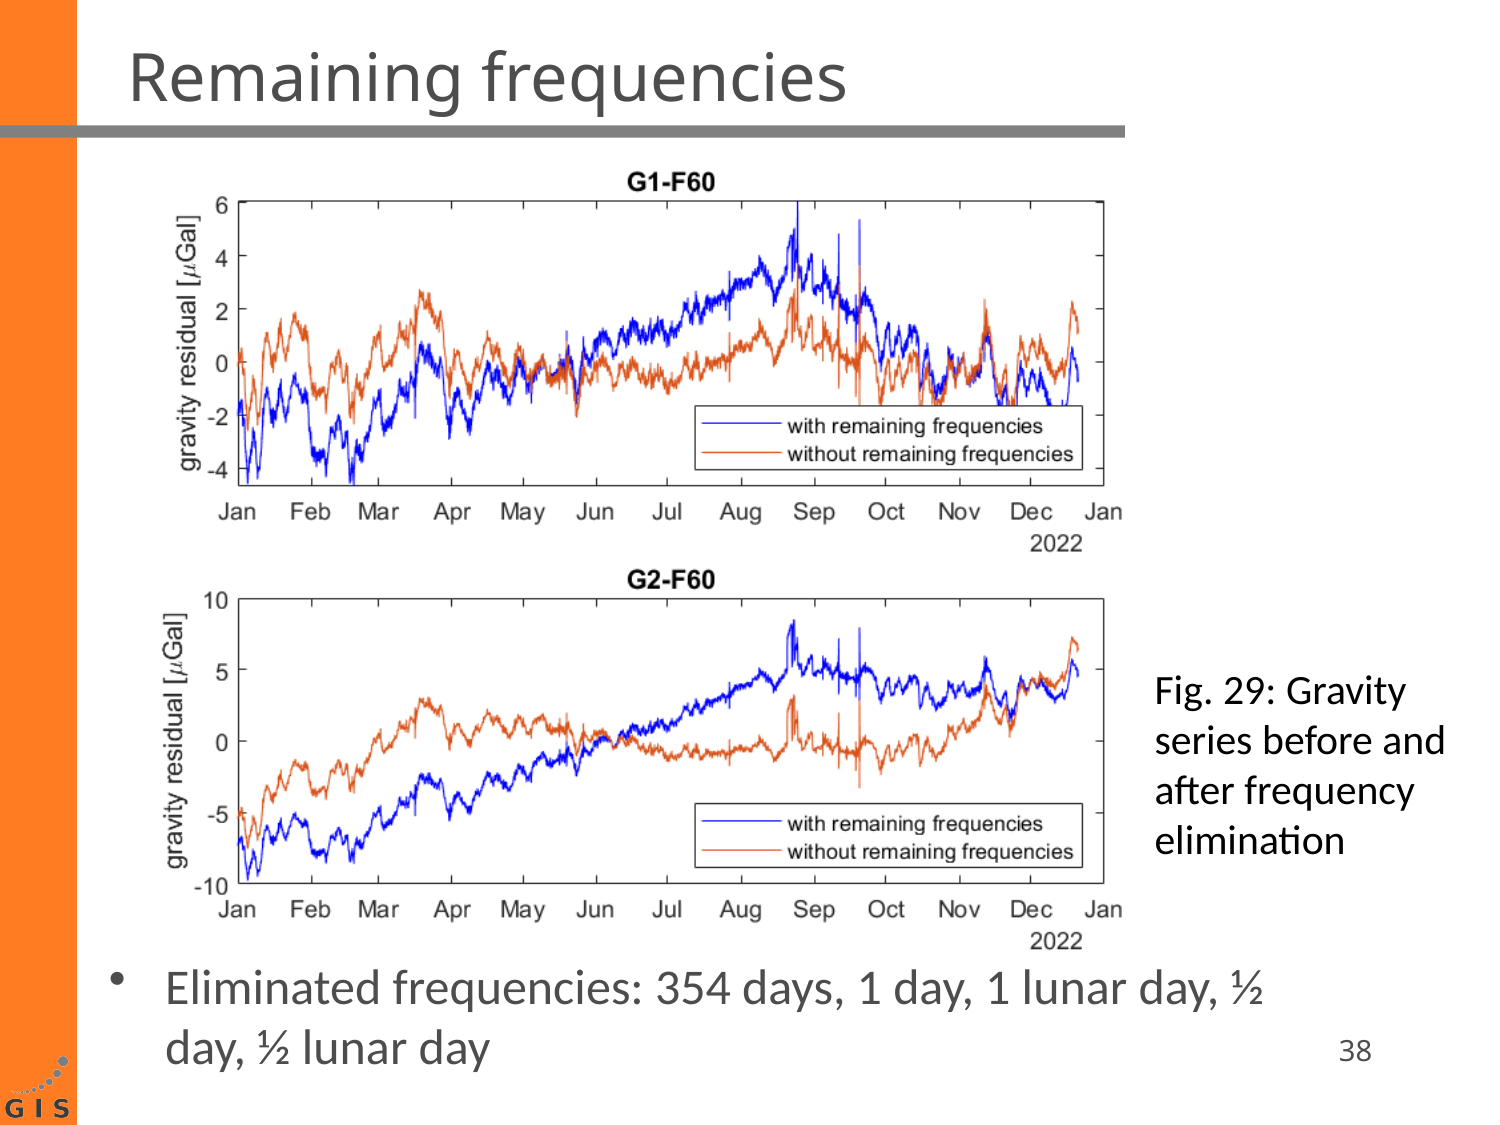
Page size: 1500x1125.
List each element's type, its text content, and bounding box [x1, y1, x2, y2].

text_box Fig. 29: Gravity series before and after frequency elimination [1215, 655, 1500, 871]
picture [5, 1056, 69, 1118]
list Eliminated frequencies: 354 days, 1 day, 1 lunar day, ½ day, ½ lunar day [93, 947, 1369, 1088]
slide_number 38 [1074, 1024, 1388, 1101]
title Remaining frequencies [112, 37, 1388, 113]
picture [93, 138, 1211, 977]
